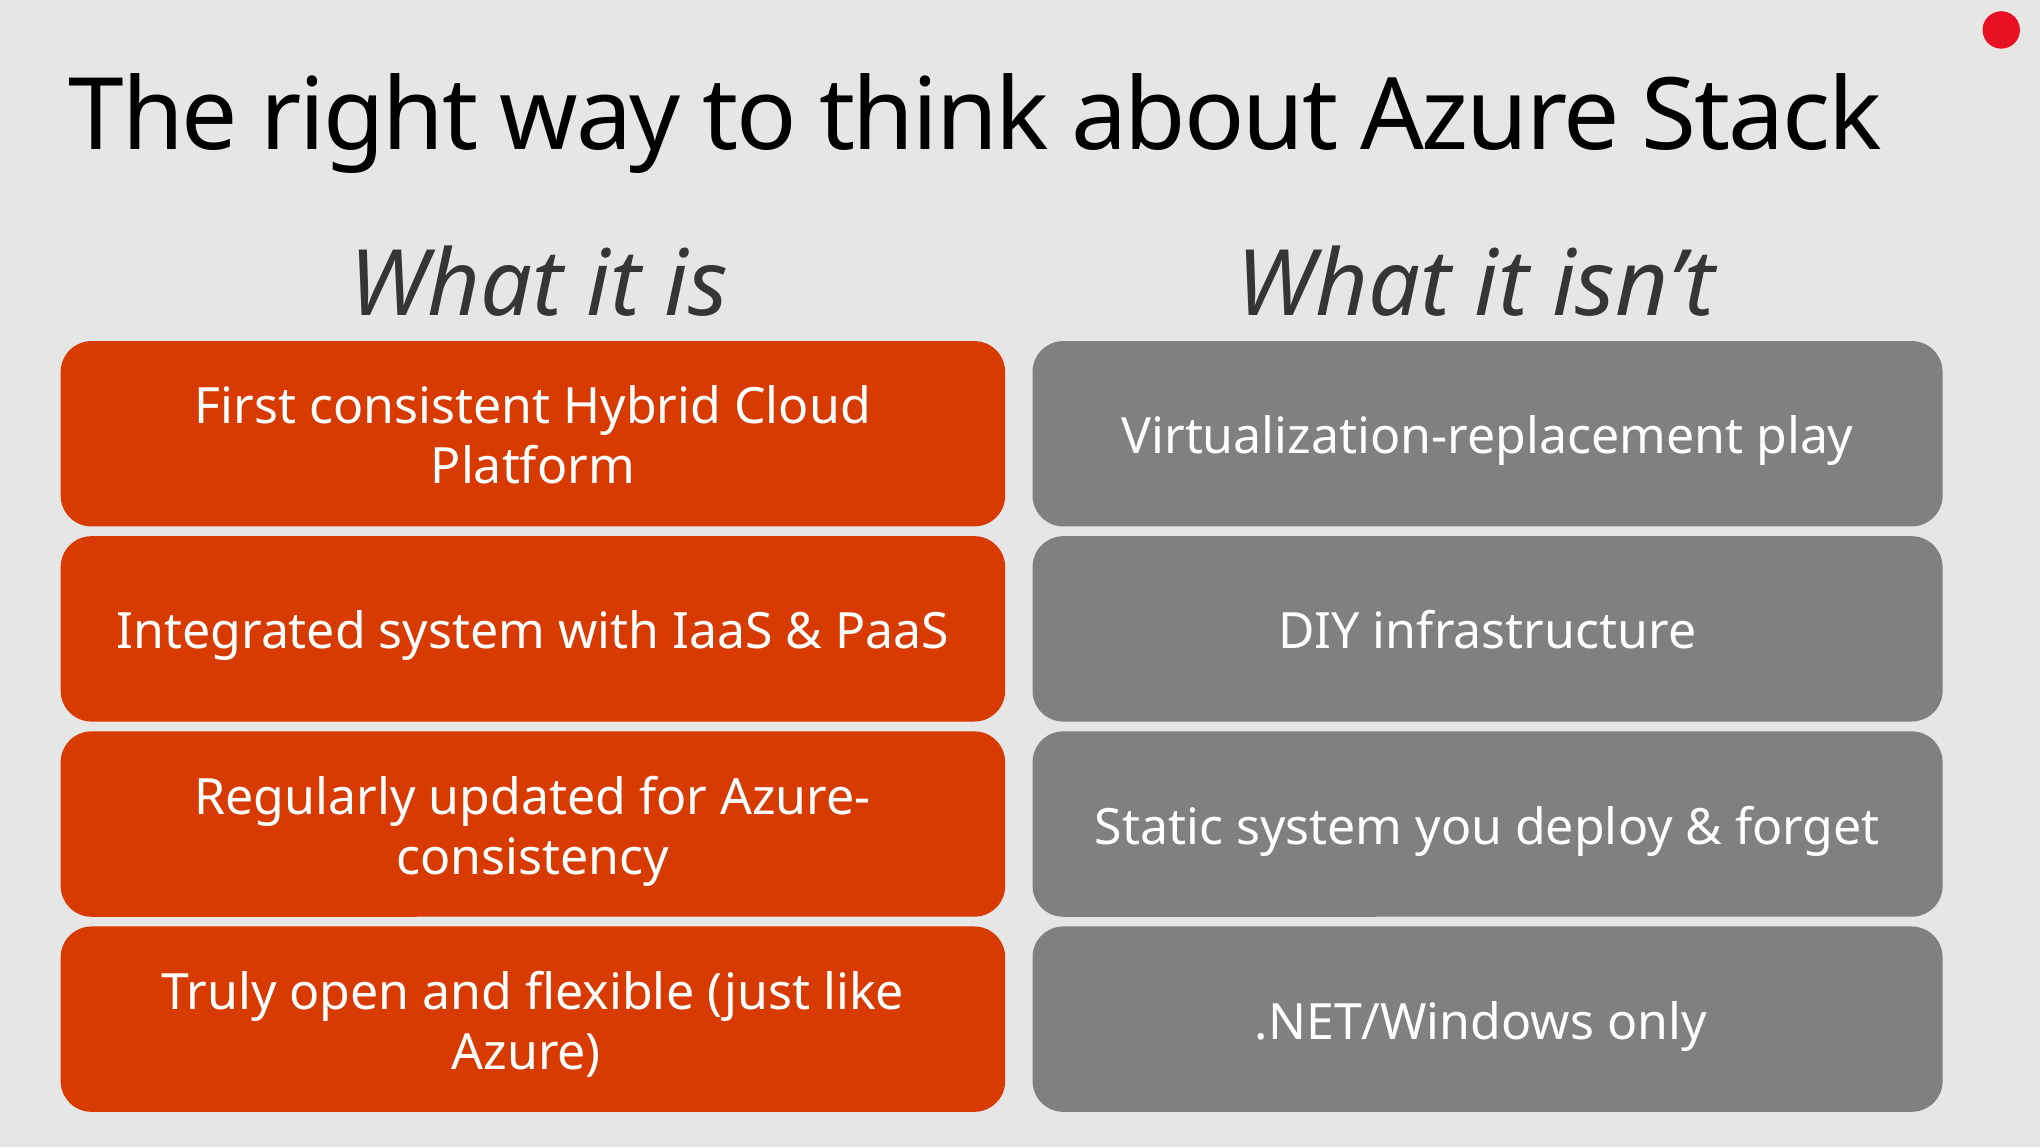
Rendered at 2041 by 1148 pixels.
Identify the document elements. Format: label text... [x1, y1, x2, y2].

text_box .NET/Windows only [1031, 925, 1944, 1113]
text_box What it isn’t [1206, 212, 1746, 359]
text_box Static system you deploy & forget [1031, 730, 1944, 918]
text_box Integrated system with IaaS & PaaS [59, 535, 1007, 723]
text_box Regularly updated for Azure-consistency [59, 730, 1007, 918]
title The right way to think about Azure Stack [45, 48, 1996, 199]
text_box What it is [319, 212, 759, 359]
text_box Truly open and flexible (just like Azure) [59, 925, 1007, 1113]
text_box DIY infrastructure [1031, 535, 1944, 723]
text_box Virtualization-replacement play [1031, 340, 1944, 528]
text_box [1981, 10, 2021, 50]
text_box First consistent Hybrid Cloud Platform [59, 340, 1007, 528]
